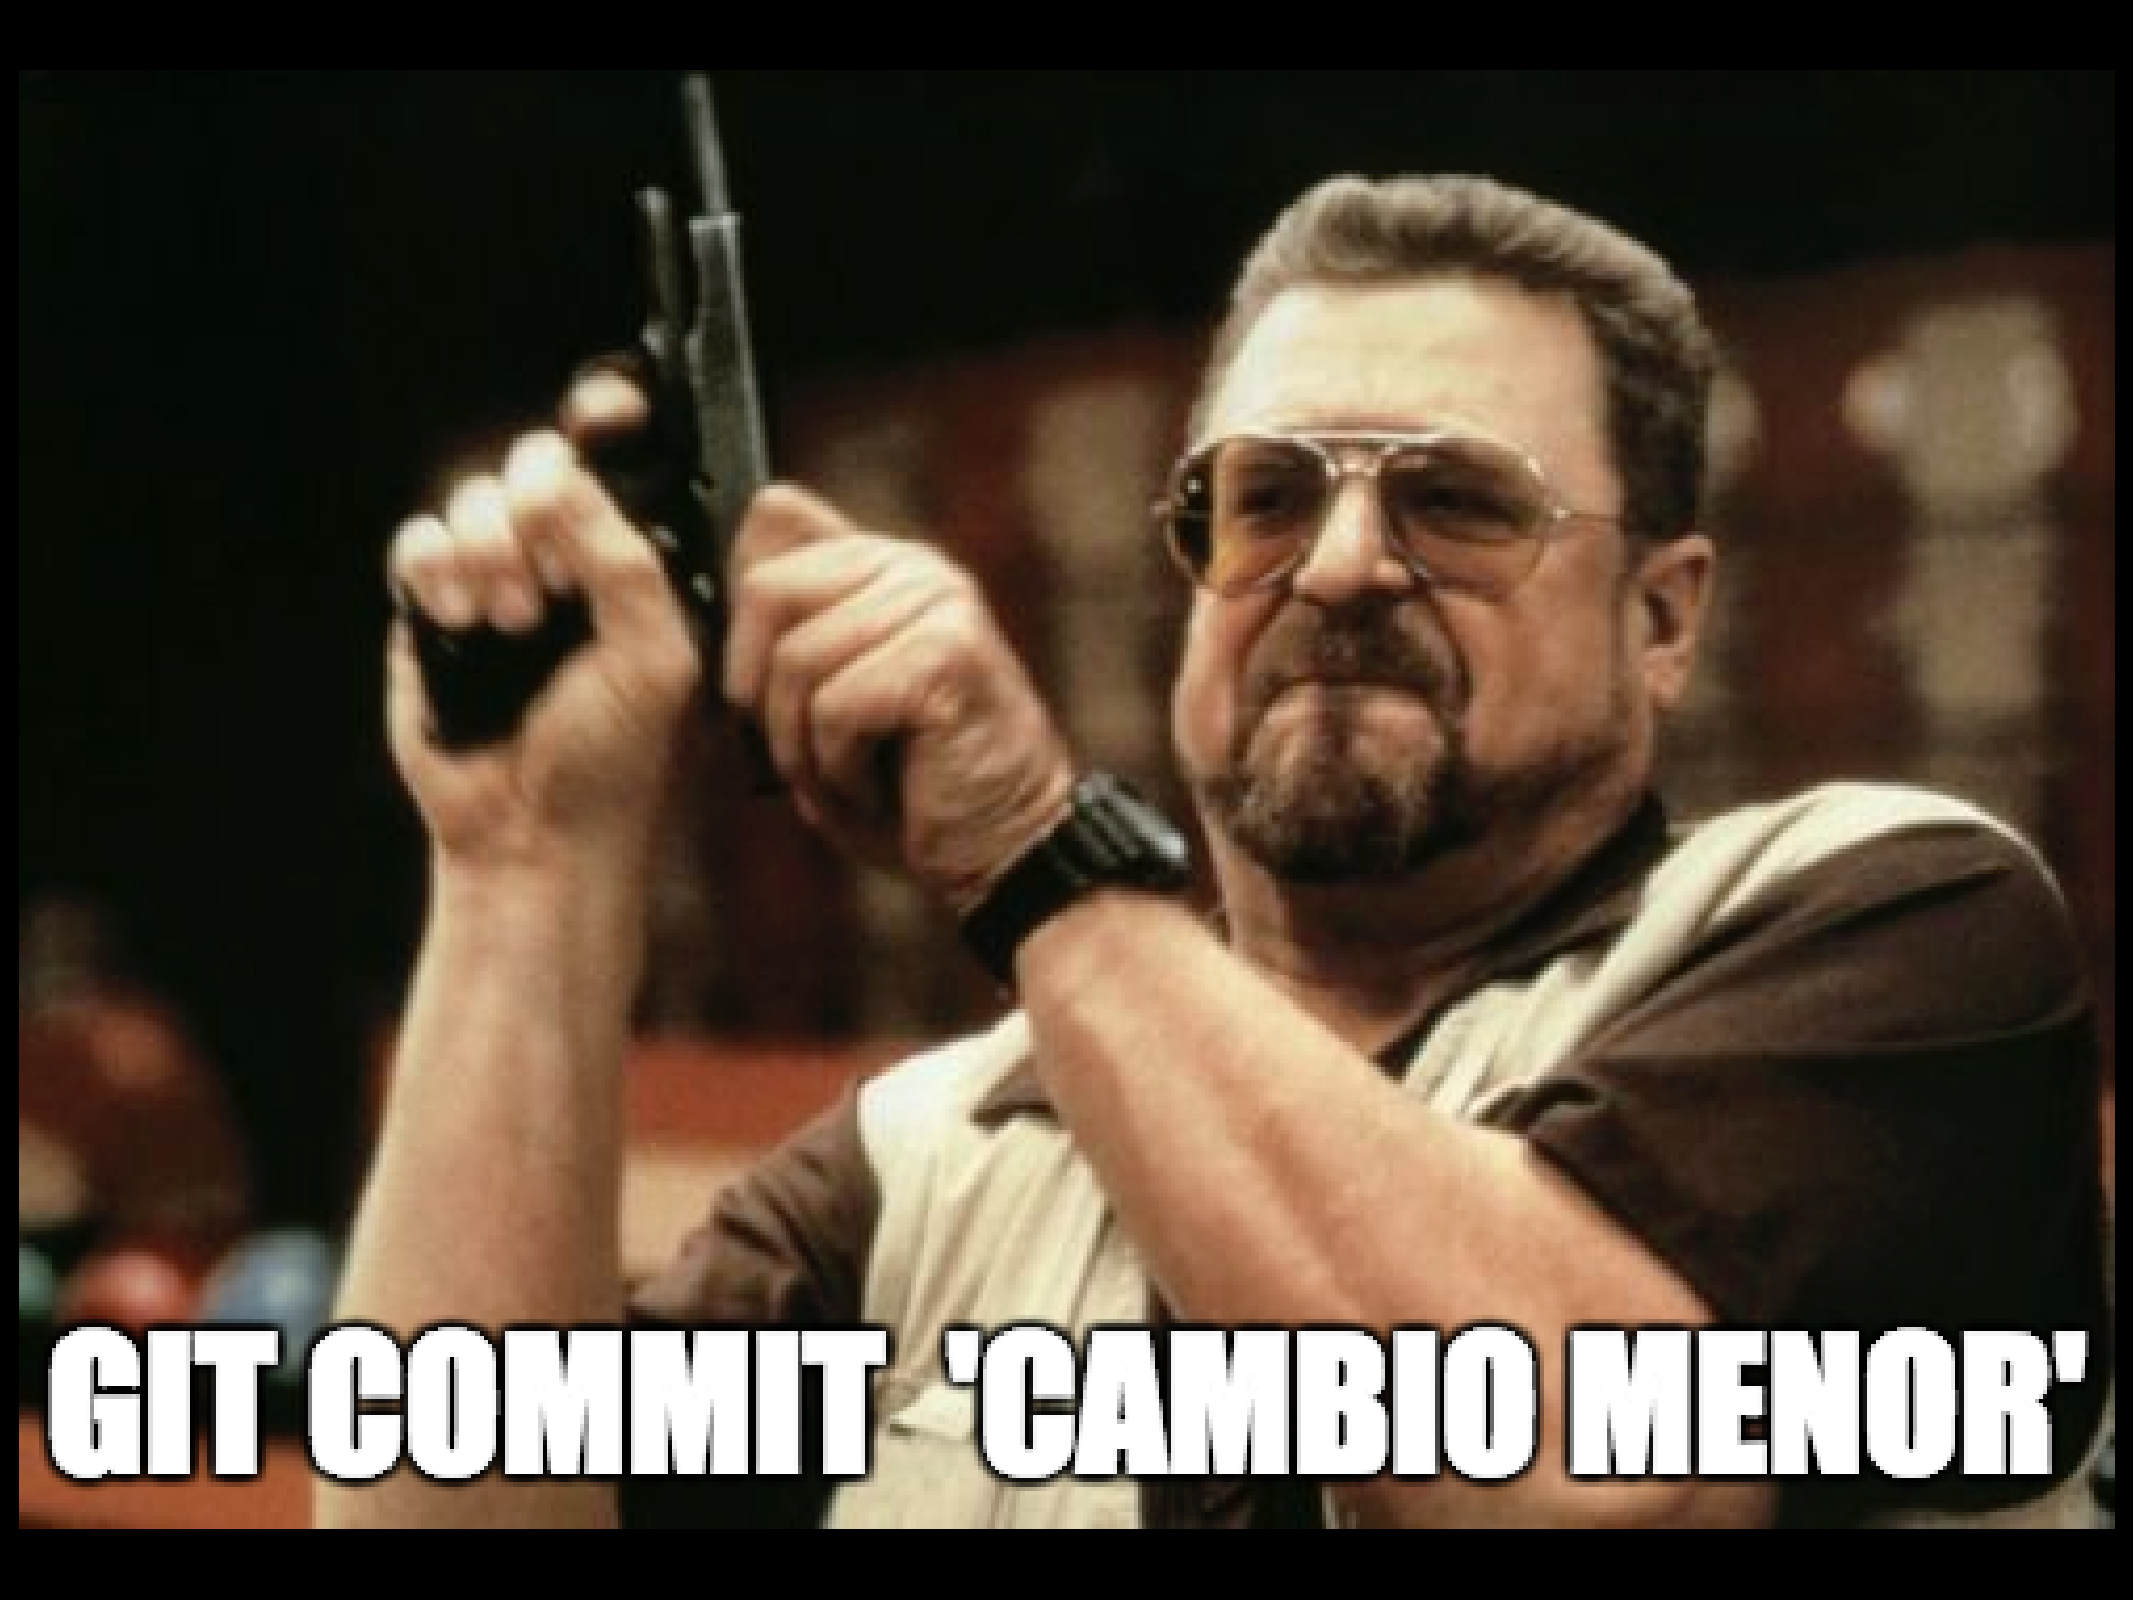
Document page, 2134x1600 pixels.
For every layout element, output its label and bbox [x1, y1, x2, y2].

picture [18, 70, 2115, 1530]
